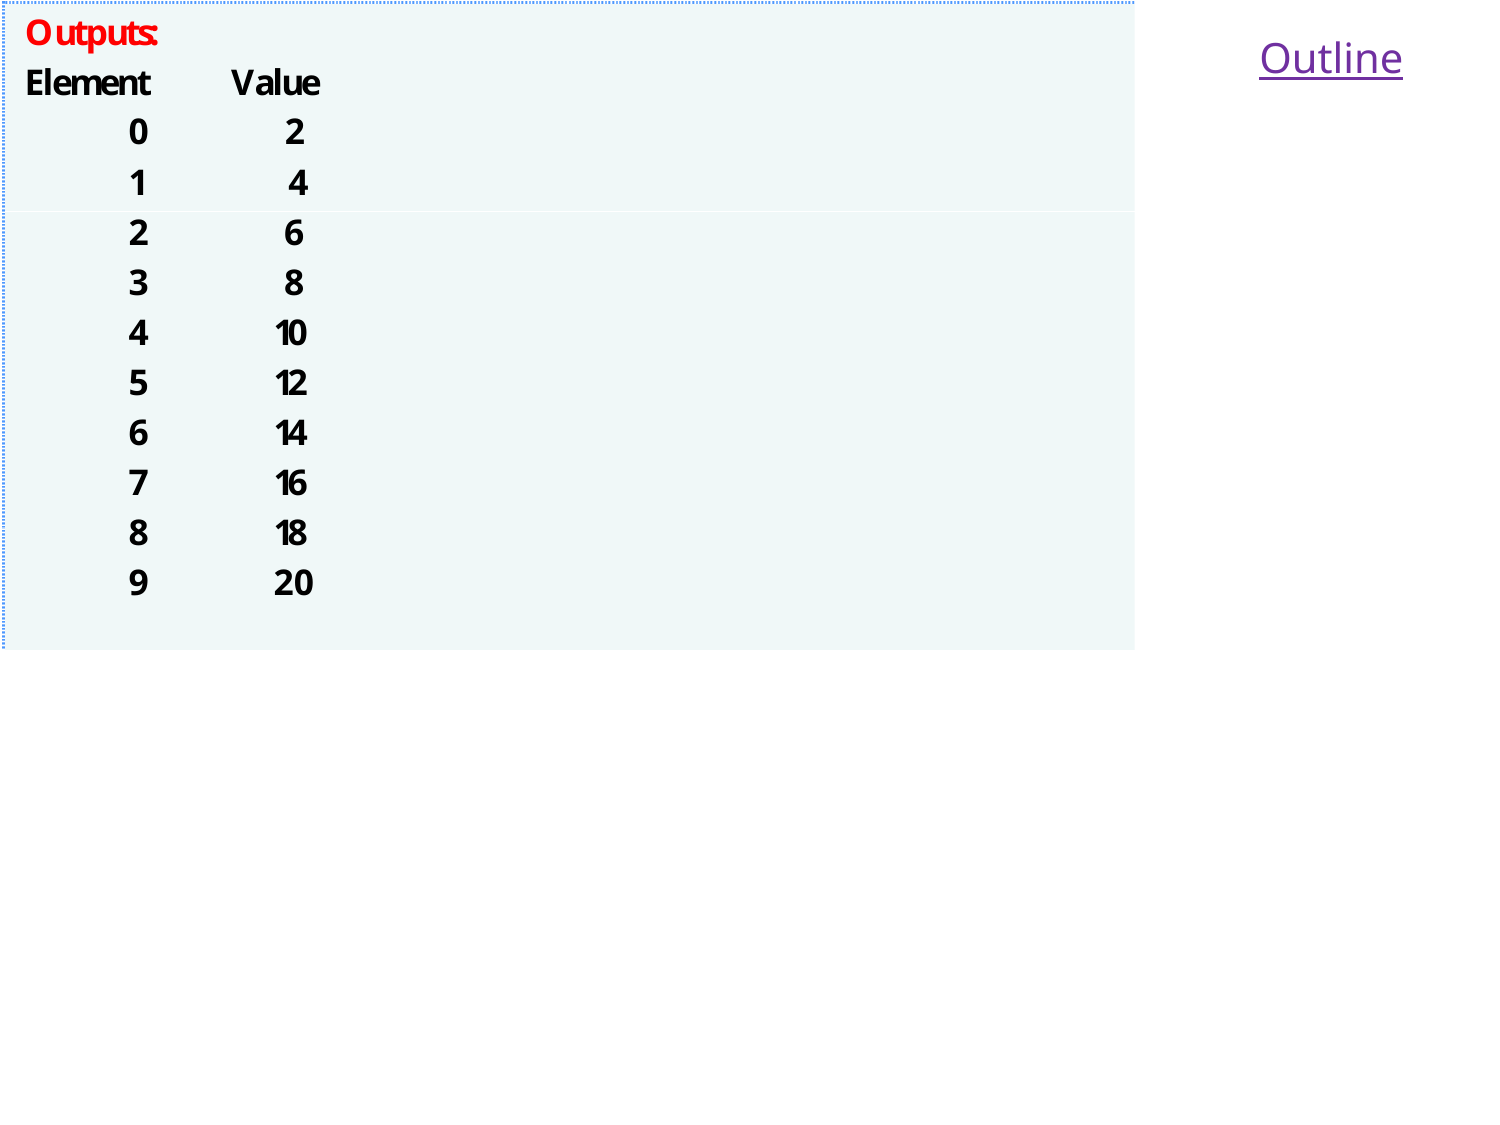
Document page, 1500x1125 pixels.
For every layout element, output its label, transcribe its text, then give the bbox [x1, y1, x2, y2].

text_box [1, 1, 1135, 651]
text_box Outline [1162, 24, 1500, 90]
